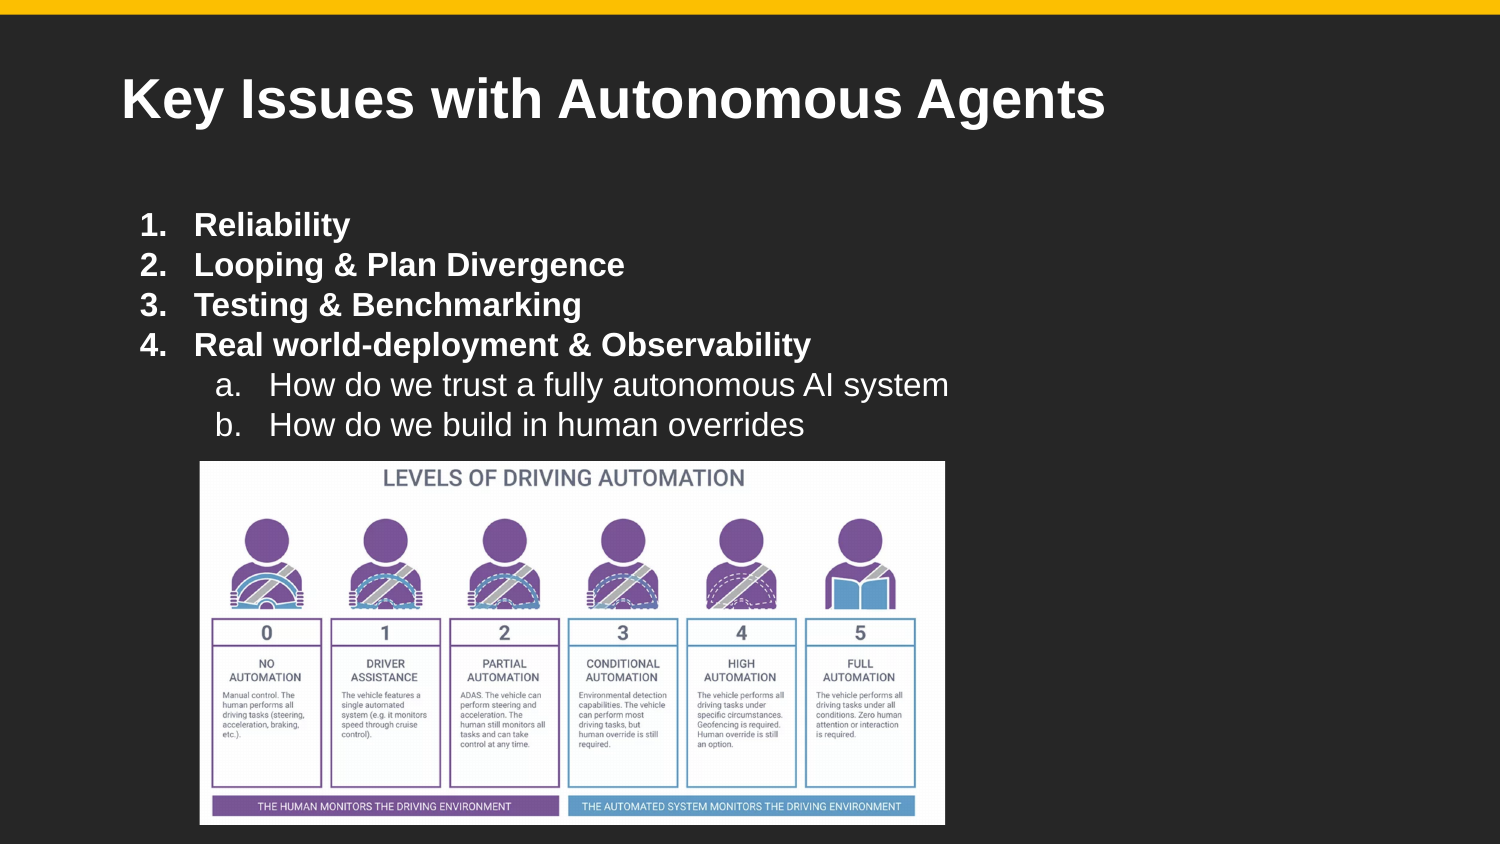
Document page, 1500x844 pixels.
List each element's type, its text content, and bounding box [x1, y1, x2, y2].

text_box Reliability Looping & Plan Divergence Testing & Benchmarking Real world-deployment & Observability How do we trust a fully autonomous AI system How do we build in human overrides [103, 188, 1172, 458]
picture [199, 461, 946, 825]
text_box [0, 0, 1500, 15]
text_box Key Issues with Autonomous Agents [110, 20, 1405, 184]
